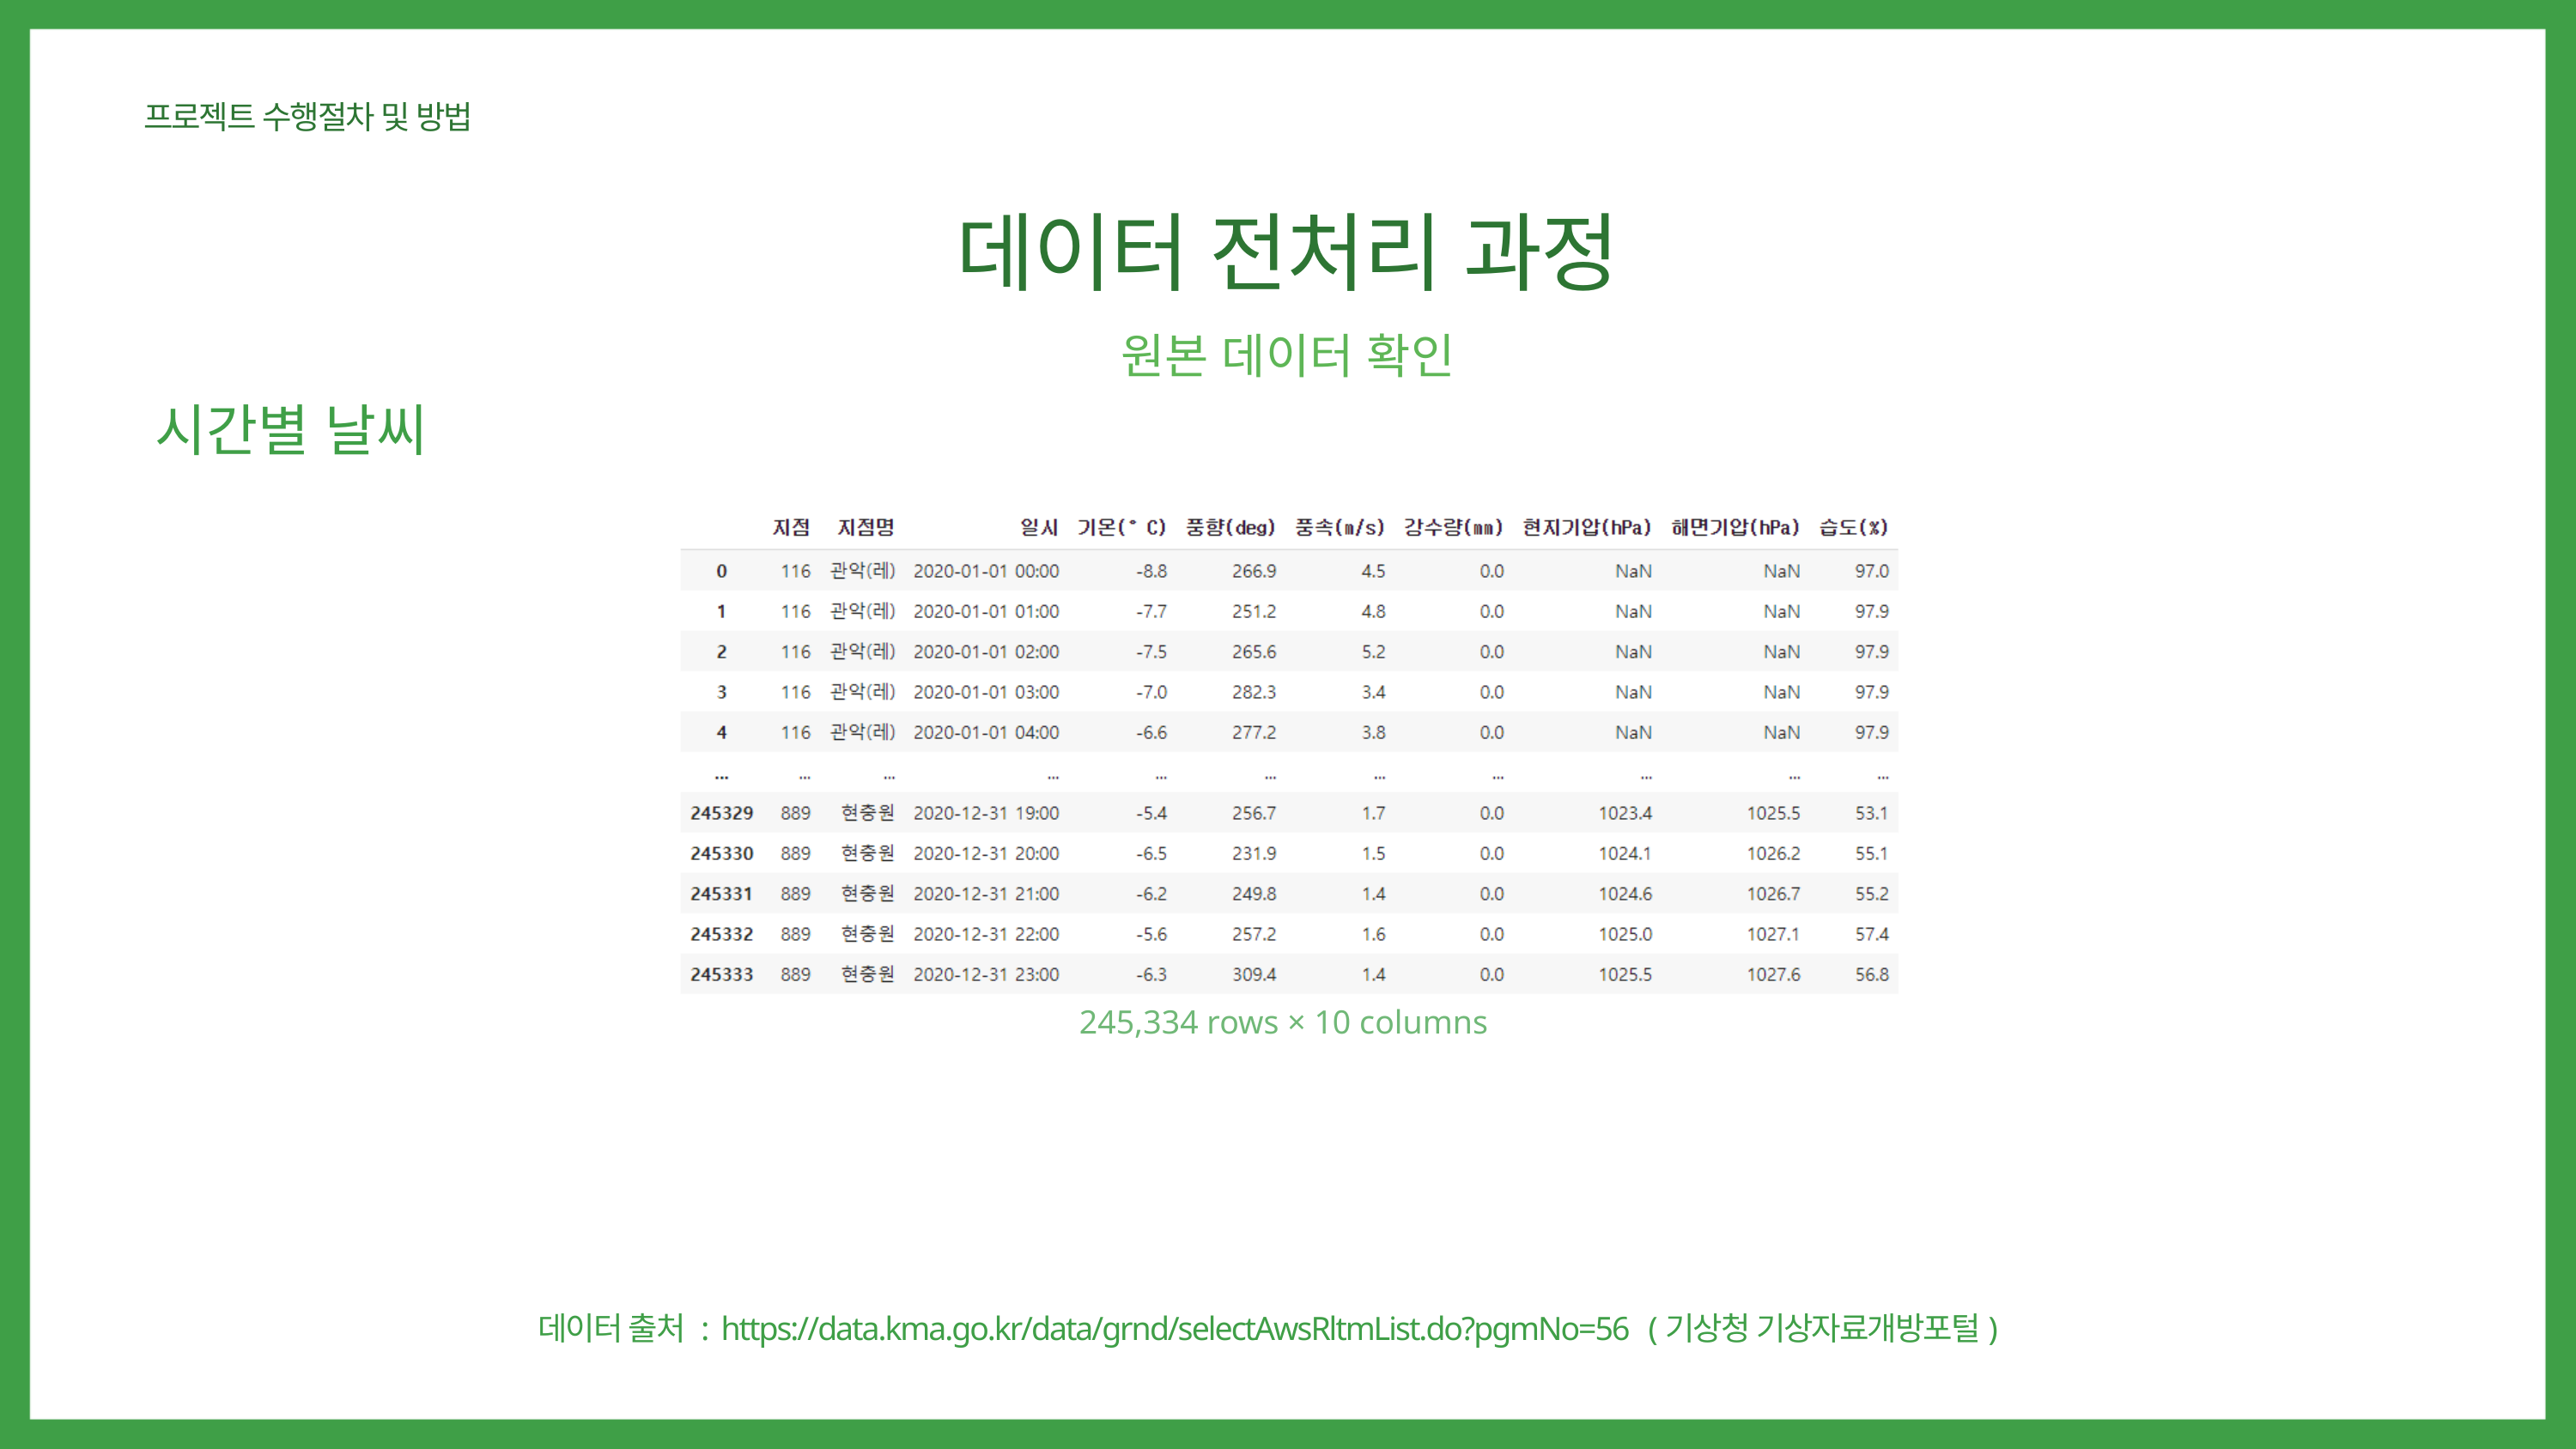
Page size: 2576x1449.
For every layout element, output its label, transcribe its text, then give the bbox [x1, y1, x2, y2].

text_box 시간별 날씨 [142, 388, 441, 469]
text_box 데이터 출처 : https://data.kma.go.kr/data/grnd/selectAwsRltmList.do?pgmNo=56 (기상청 기상자료개방포털) [410, 1301, 2125, 1354]
text_box 프로젝트 수행절차 및 방법 [131, 90, 796, 149]
picture [0, 0, 2576, 1449]
text_box 245,334 rows × 10 columns [880, 1003, 1696, 1047]
text_box 원본 데이터 확인 [772, 319, 1803, 390]
text_box 데이터 전처리 과정 [499, 192, 2077, 355]
